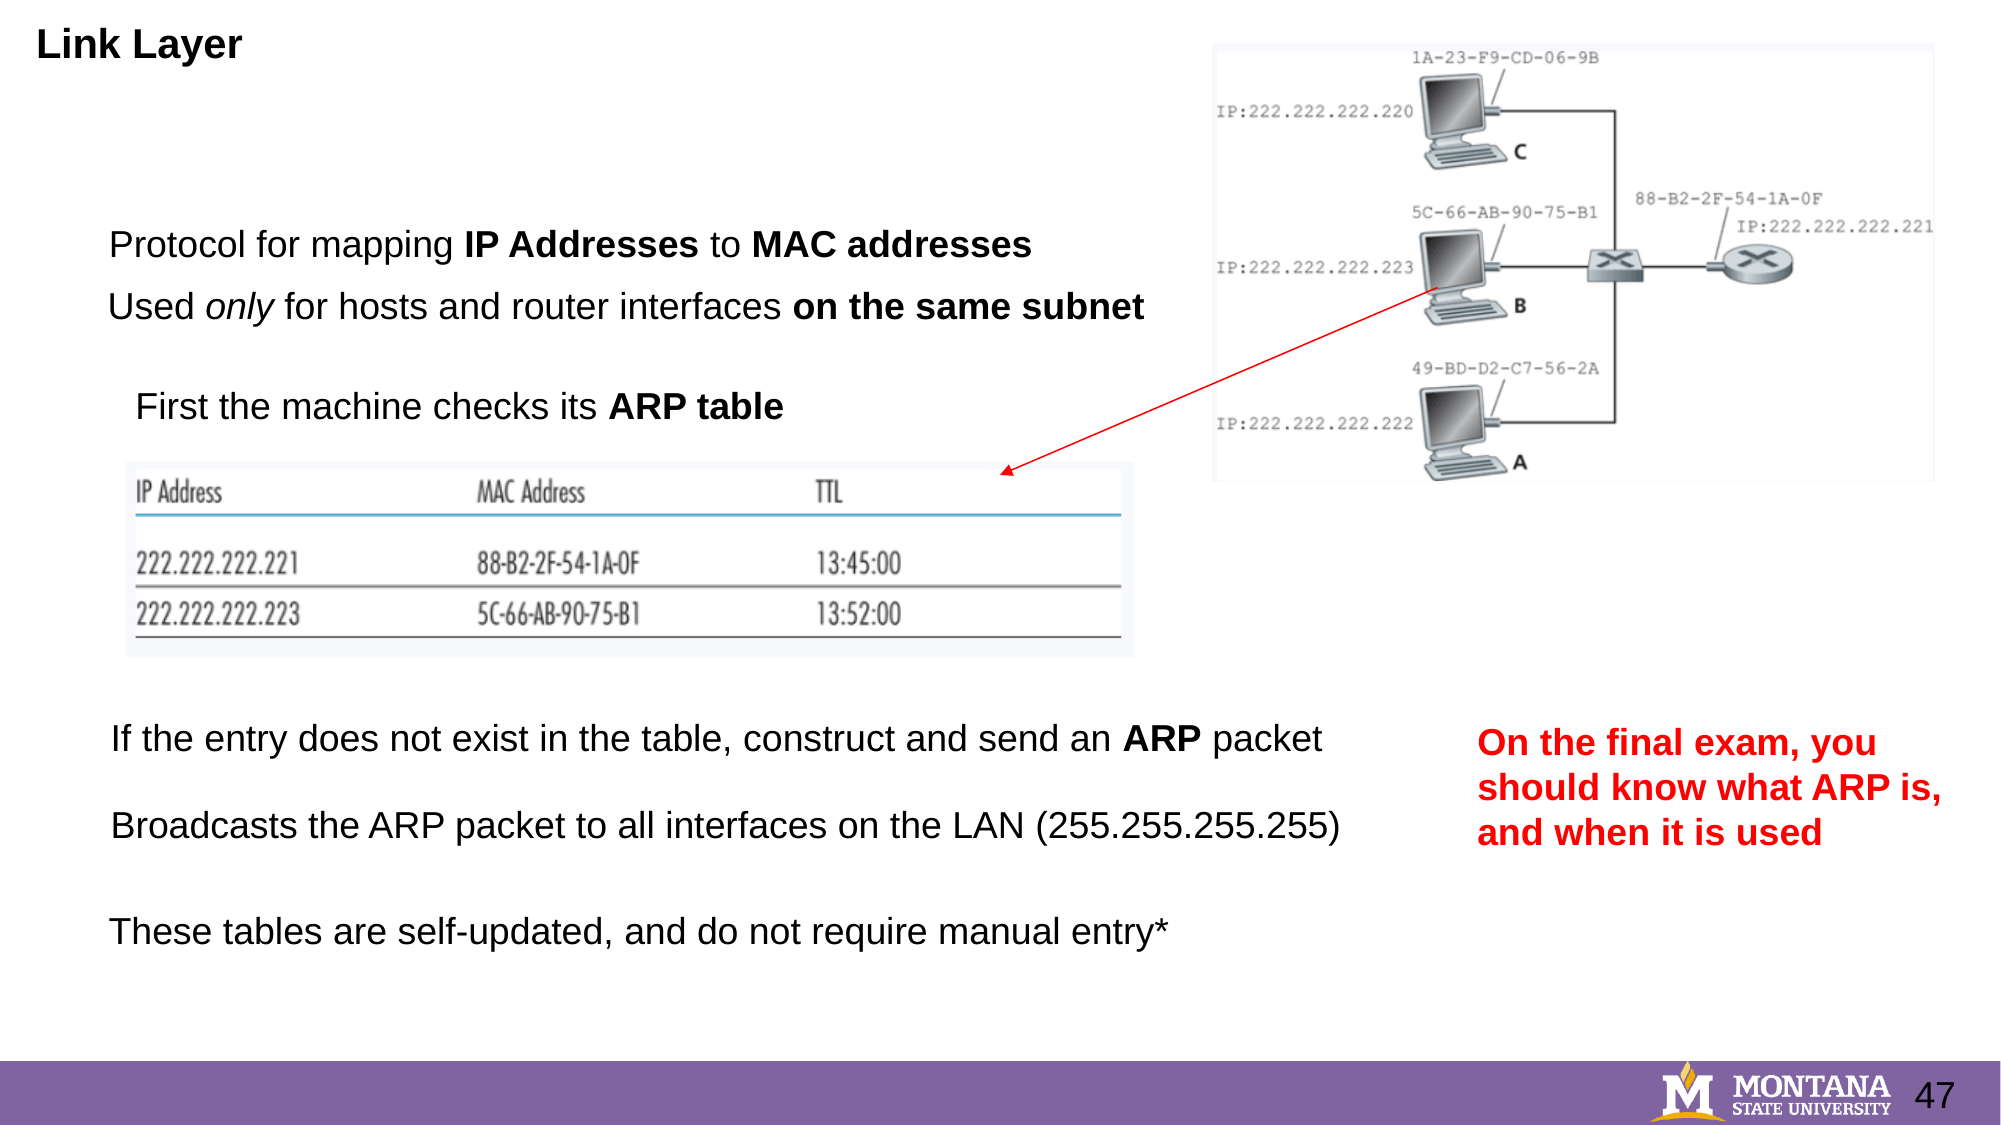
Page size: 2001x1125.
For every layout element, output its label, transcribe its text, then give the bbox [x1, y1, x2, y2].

text_box On the final exam, you should know what ARP is, and when it is used [1462, 710, 1967, 860]
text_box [999, 287, 1438, 476]
text_box Broadcasts the ARP packet to all interfaces on the LAN (255.255.255.255) [95, 793, 1357, 853]
text_box First the machine checks its ARP table [120, 374, 800, 435]
text_box These tables are self-updated, and do not require manual entry* [93, 899, 1185, 960]
text_box Used only for hosts and router interfaces on the same subnet [92, 274, 1160, 335]
picture [125, 462, 1134, 657]
picture [1212, 43, 1935, 482]
text_box Protocol for mapping IP Addresses to MAC addresses [93, 212, 1058, 273]
slide_number 47 [1887, 1072, 1994, 1125]
picture [1650, 1060, 1891, 1122]
title Link Layer [0, 1, 923, 205]
text_box If the entry does not exist in the table, construct and send an ARP packet [95, 706, 1338, 767]
